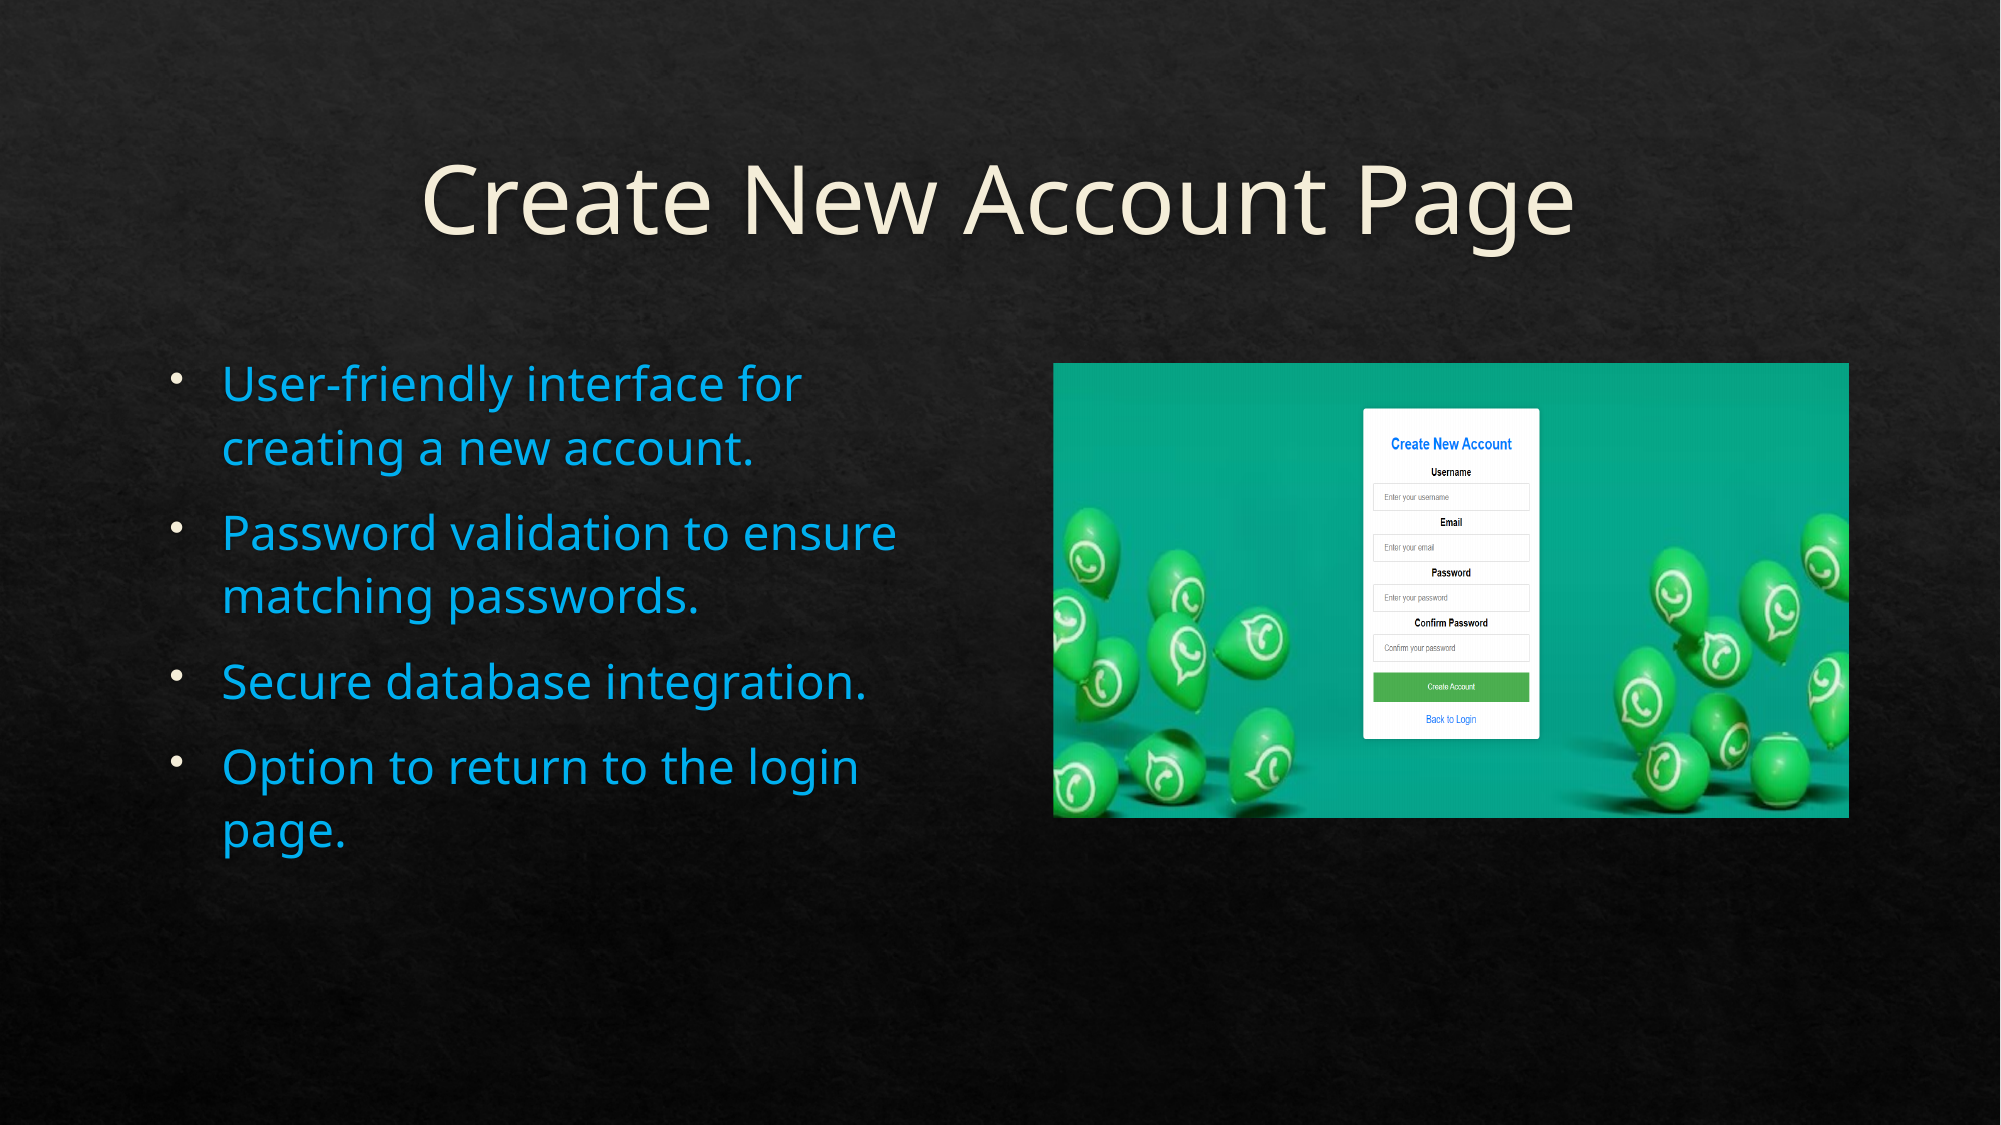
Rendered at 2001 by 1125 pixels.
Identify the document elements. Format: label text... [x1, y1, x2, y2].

picture [1053, 362, 1851, 819]
list User-friendly interface for creating a new account. Password validation to ensure matching passwords. Secure database integration. Option to return to the login page. [149, 340, 947, 935]
title Create New Account Page [149, 99, 1849, 307]
